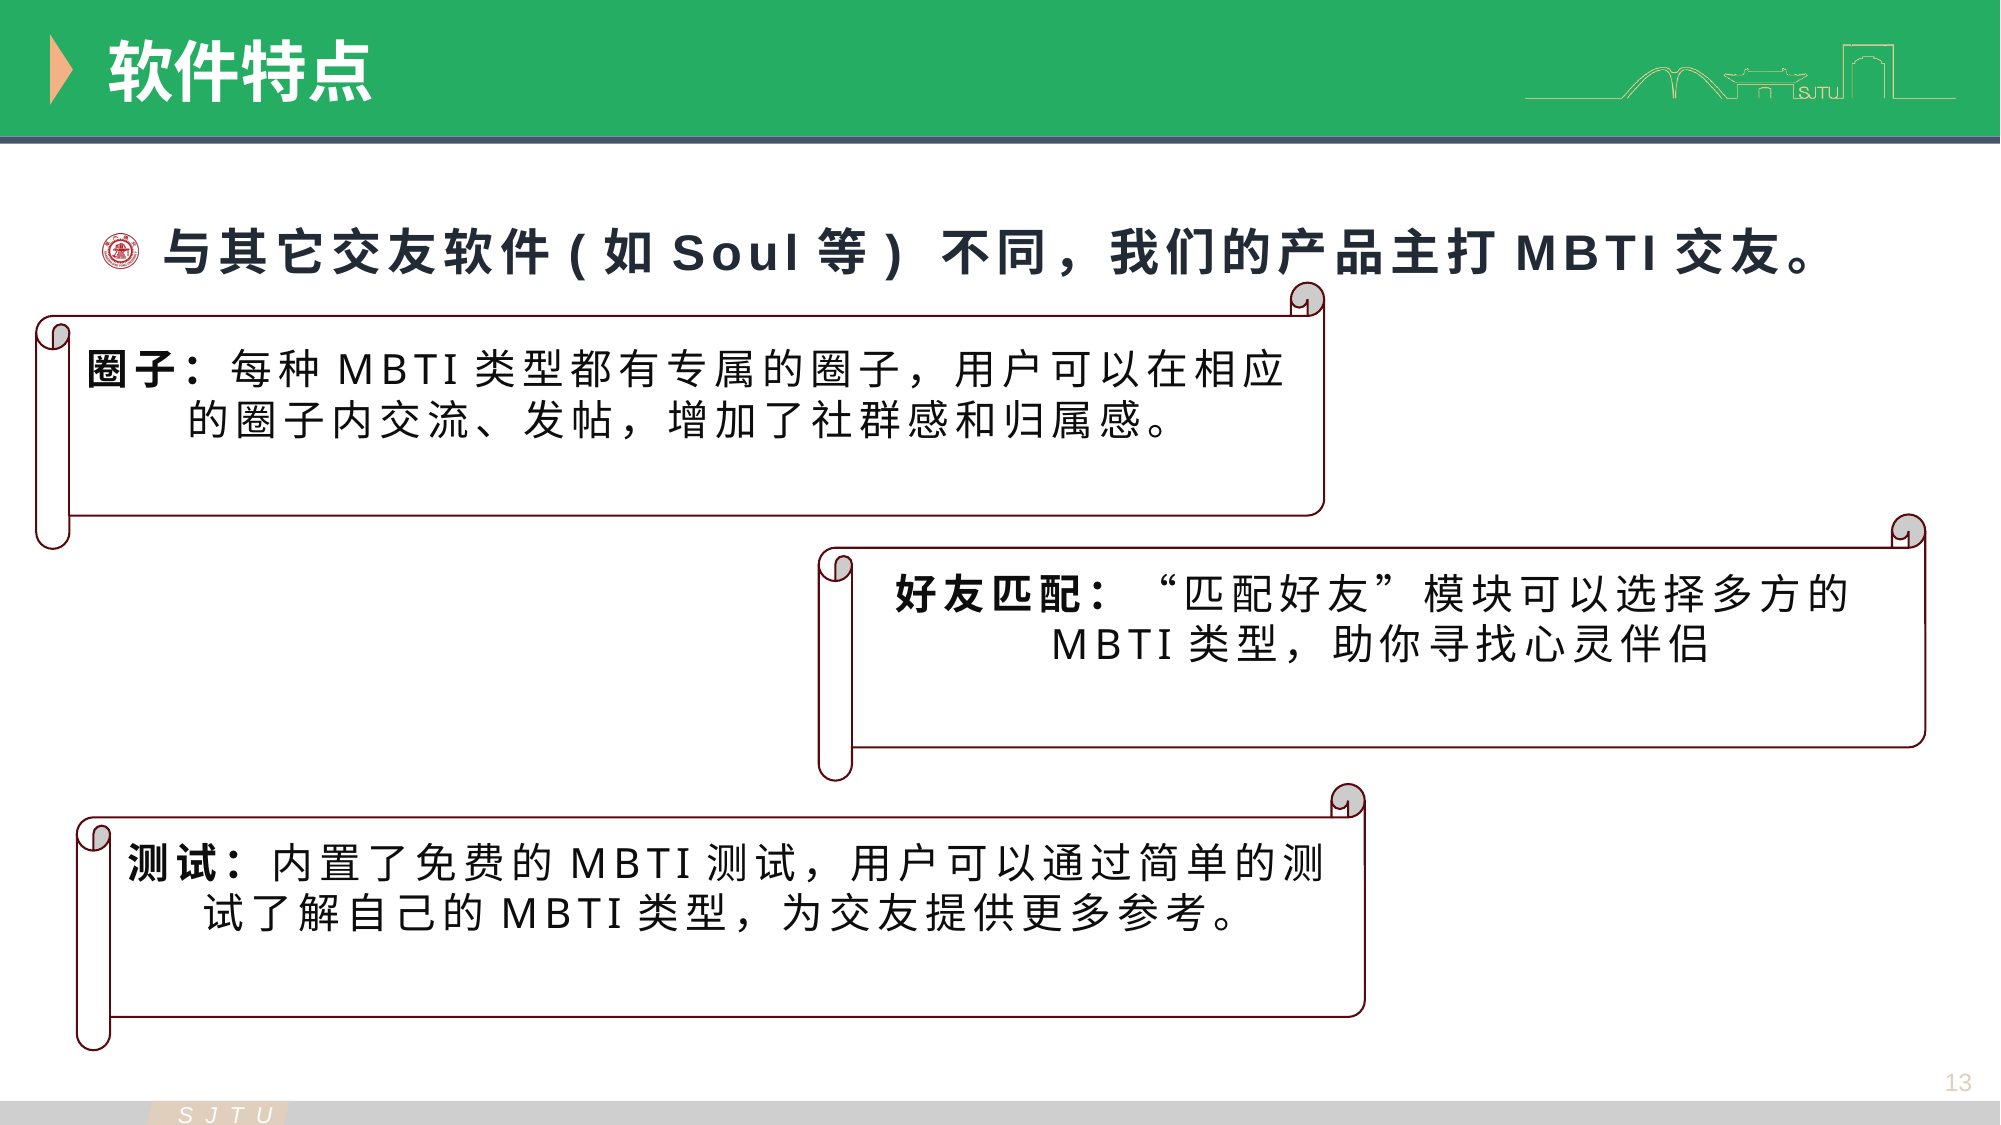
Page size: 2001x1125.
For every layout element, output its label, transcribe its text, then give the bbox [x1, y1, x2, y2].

text_box 圈子：每种MBTI类型都有专属的圈子，用户可以在相应的圈子内交流、发帖，增加了社群感和归属感。 [35, 281, 1326, 550]
text_box 好友匹配：“匹配好友”模块可以选择多方的MBTI类型，助你寻找心灵伴侣 [817, 513, 1927, 782]
picture [102, 233, 139, 269]
list 软件特点 [92, 20, 1696, 119]
text_box 测试：内置了免费的MBTI测试，用户可以通过简单的测试了解自己的MBTI类型，为交友提供更多参考。 [75, 782, 1366, 1052]
list 与其它交友软件(如Soul等) 不同，我们的产品主打MBTI交友。 [88, 195, 1922, 303]
slide_number 13 [1817, 1053, 1988, 1110]
